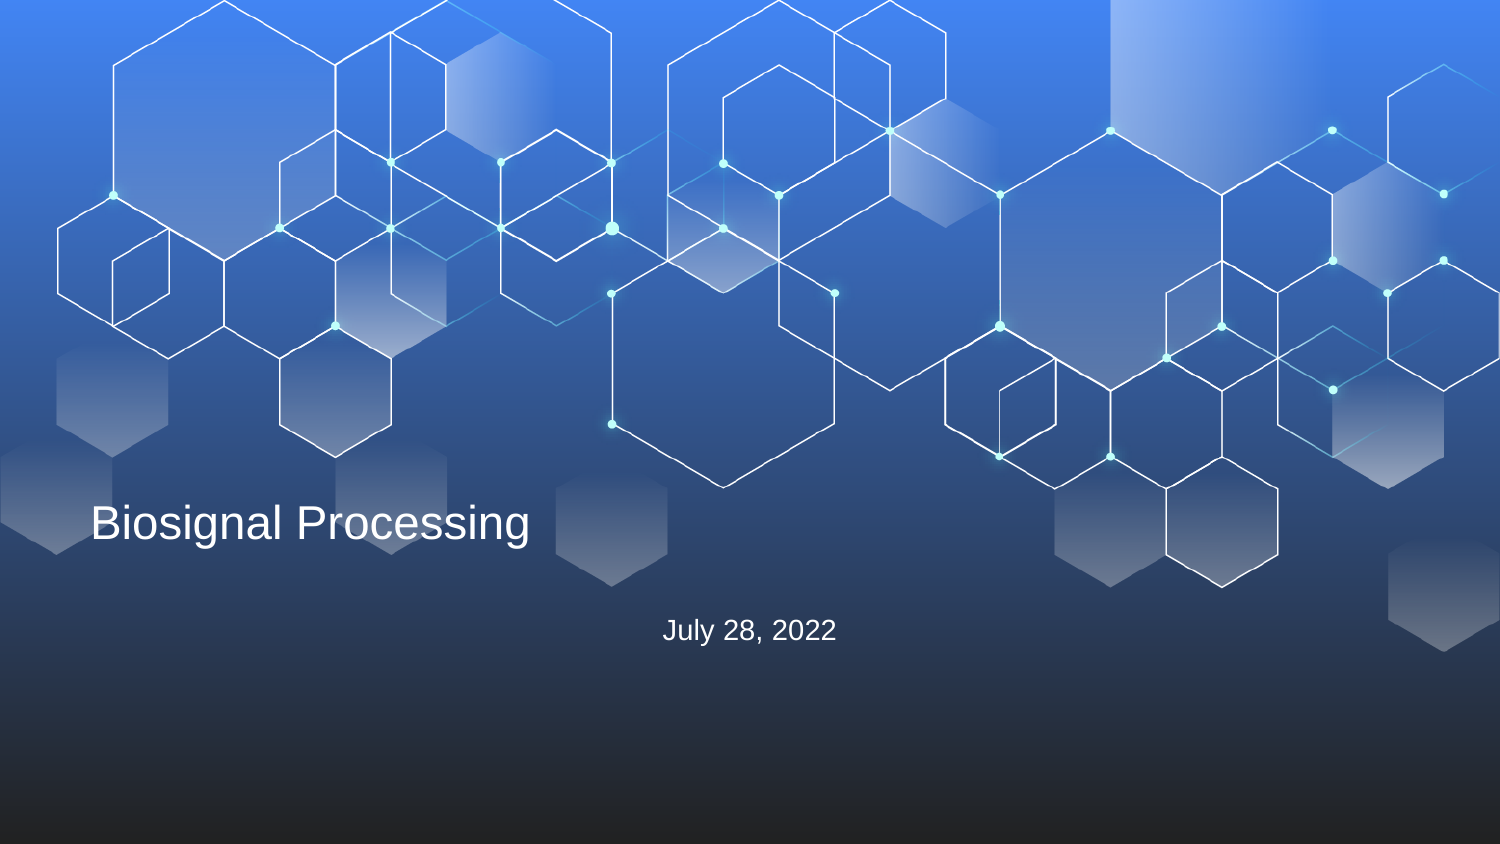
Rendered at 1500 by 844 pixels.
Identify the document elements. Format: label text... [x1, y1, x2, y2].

title Biosignal Processing [75, 481, 1425, 565]
picture [0, 0, 1500, 652]
subtitle July 28, 2022 [75, 598, 1425, 668]
